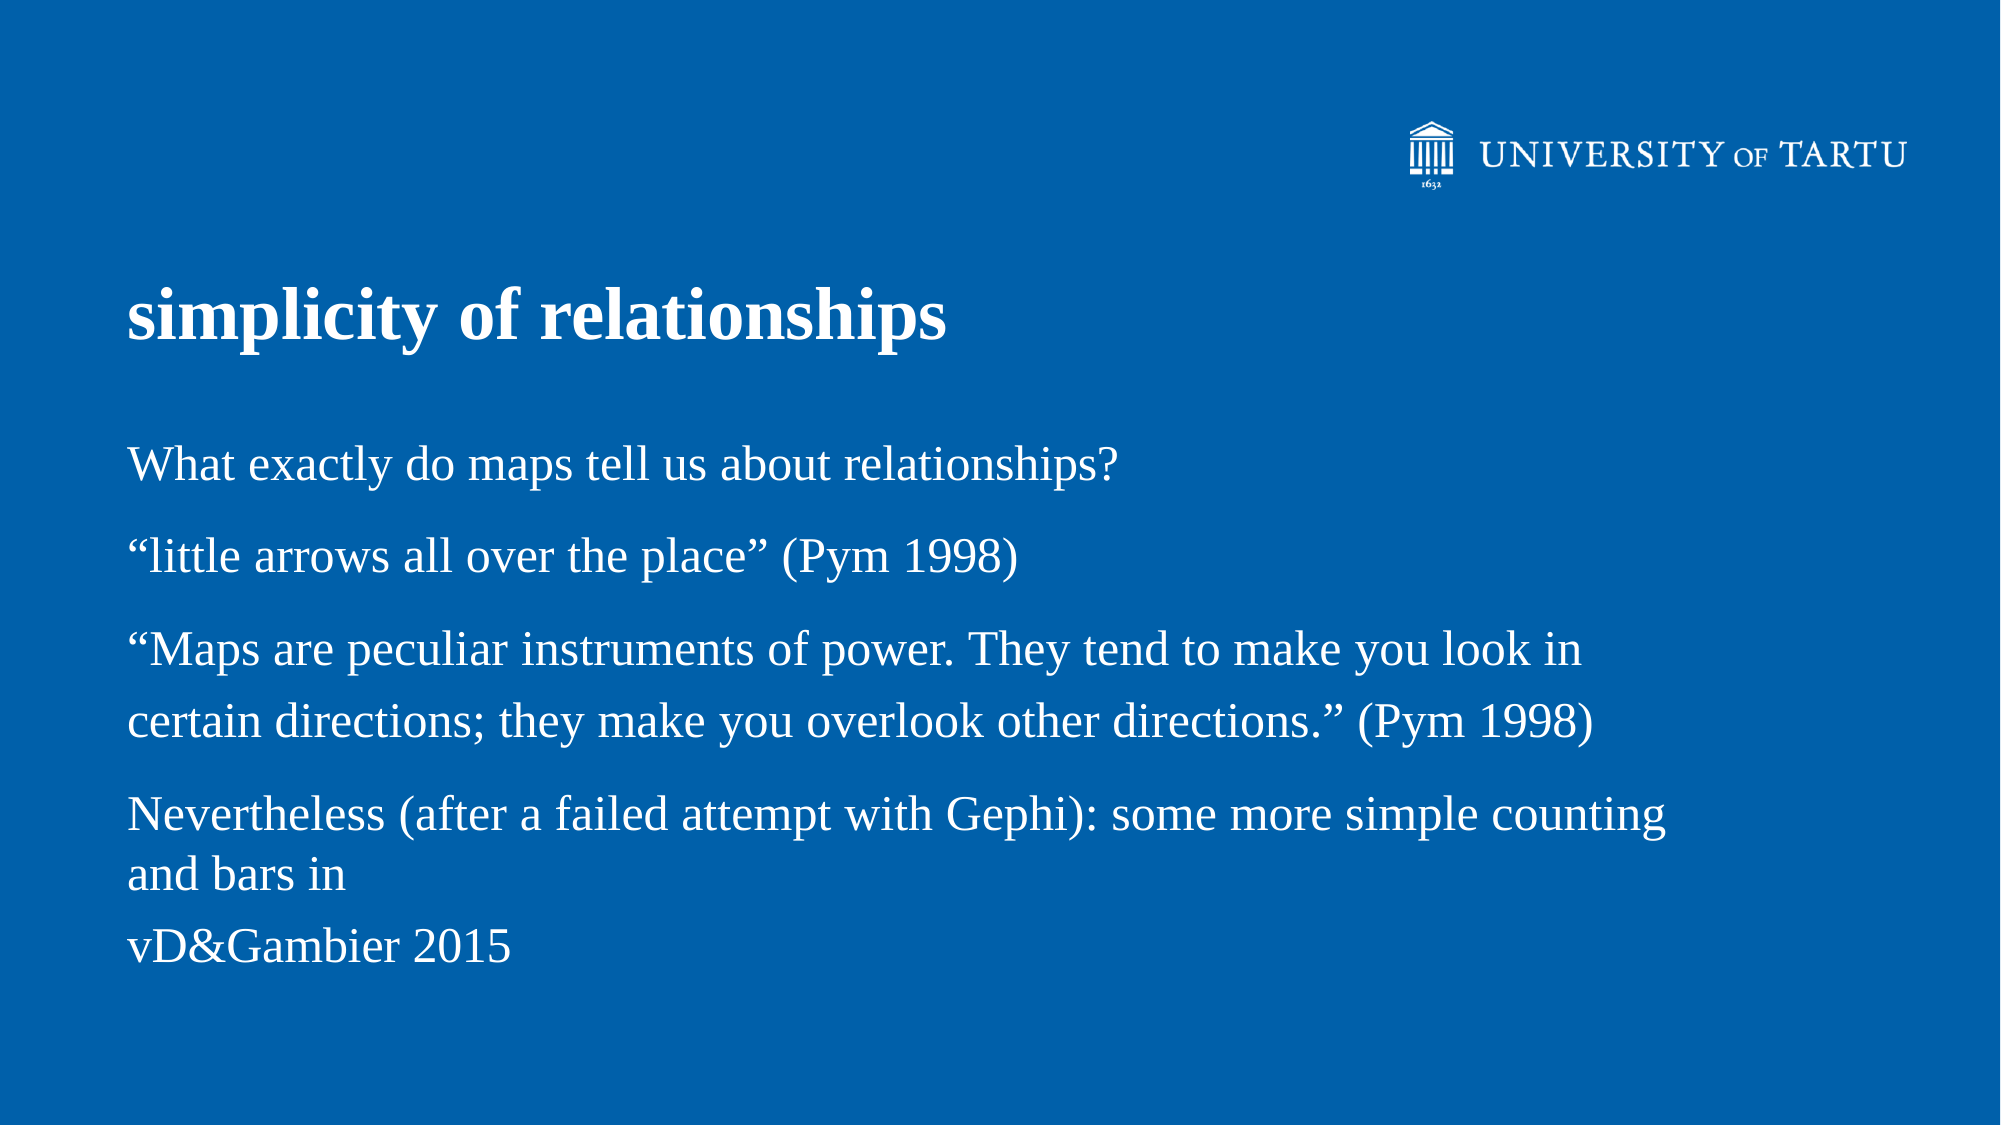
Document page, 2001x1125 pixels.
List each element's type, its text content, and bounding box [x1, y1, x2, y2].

title simplicity of relationships [125, 262, 954, 453]
list What exactly do maps tell us about relationships? “little arrows all over the place” (Pym 1998) “Maps are peculiar instruments of power. They tend to make you look in certain directions; they make you overlook other directions.” (Pym 1998) Nevertheless (after a failed attempt with Gephi): some more simple counting and bars in vD&Gambier 2015 [105, 395, 1895, 1036]
picture [1409, 121, 1907, 190]
